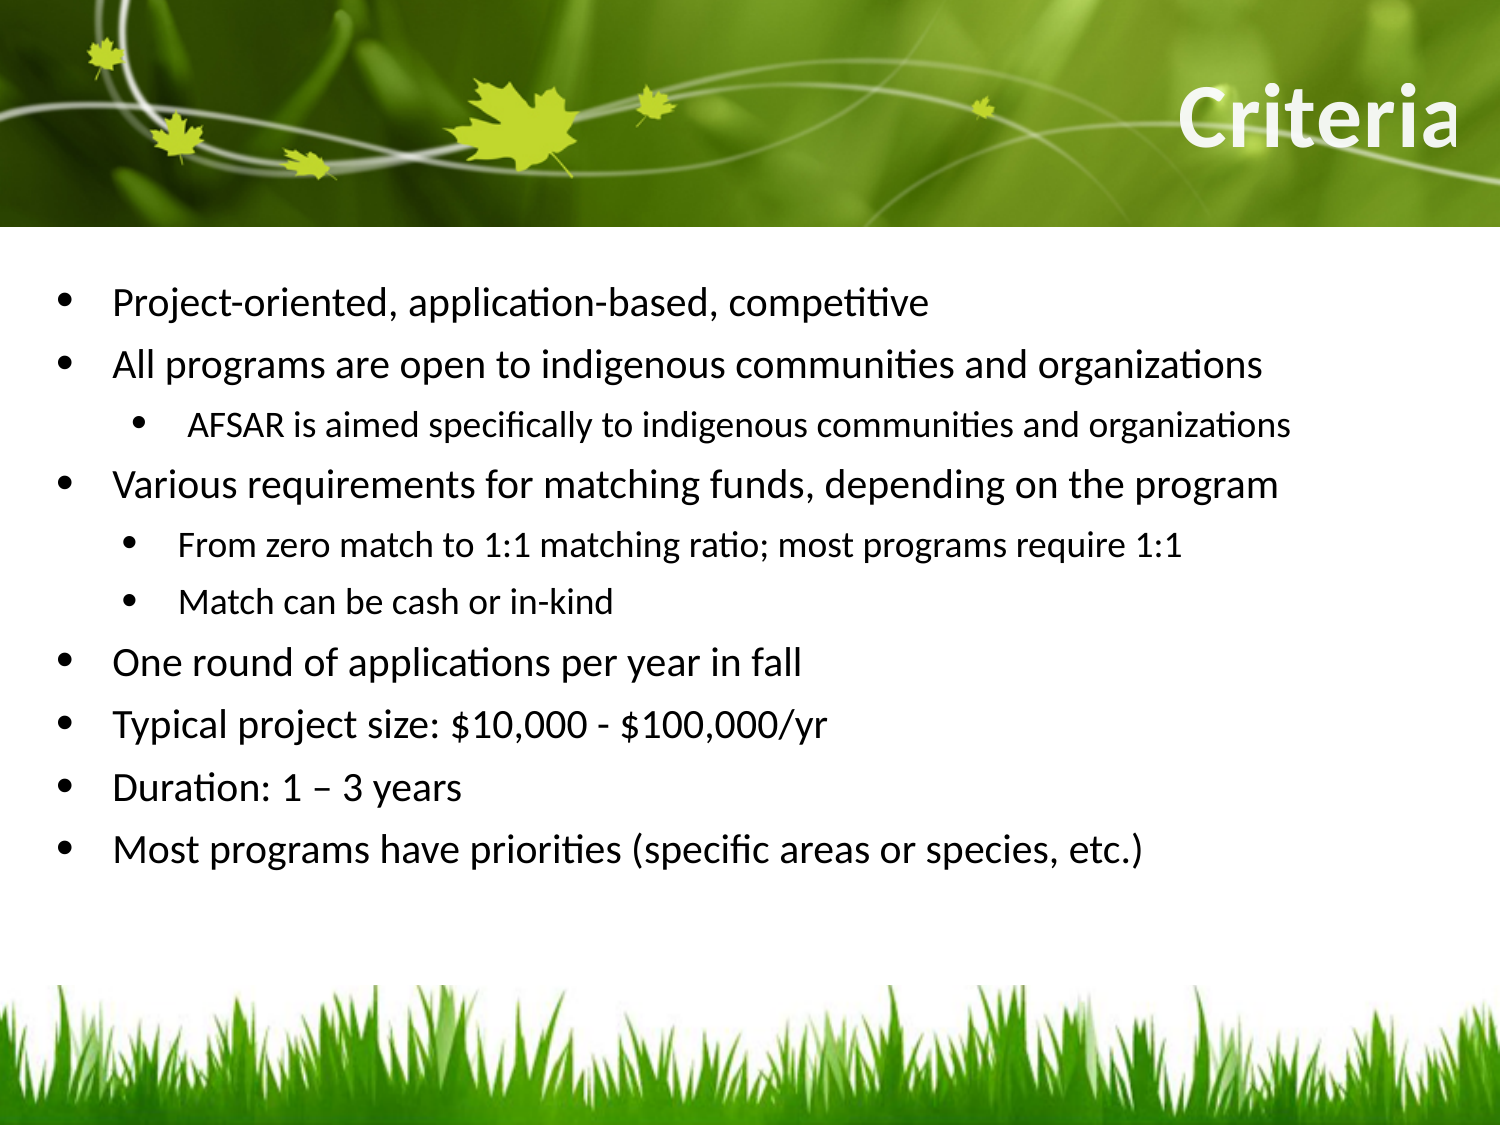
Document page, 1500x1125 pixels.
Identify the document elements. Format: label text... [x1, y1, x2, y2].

text_box Project-oriented, application-based, competitive All programs are open to indigenous communities and organizations AFSAR is aimed specifically to indigenous communities and organizations Various requirements for matching funds, depending on the program From zero match to 1:1 matching ratio; most programs require 1:1 Match can be cash or in-kind One round of applications per year in fall Typical project size: $10,000 - $100,000/yr Duration: 1 – 3 years Most programs have priorities (specific areas or species, etc.) [41, 267, 1436, 938]
picture [0, 984, 1500, 1125]
picture [0, 0, 1500, 227]
